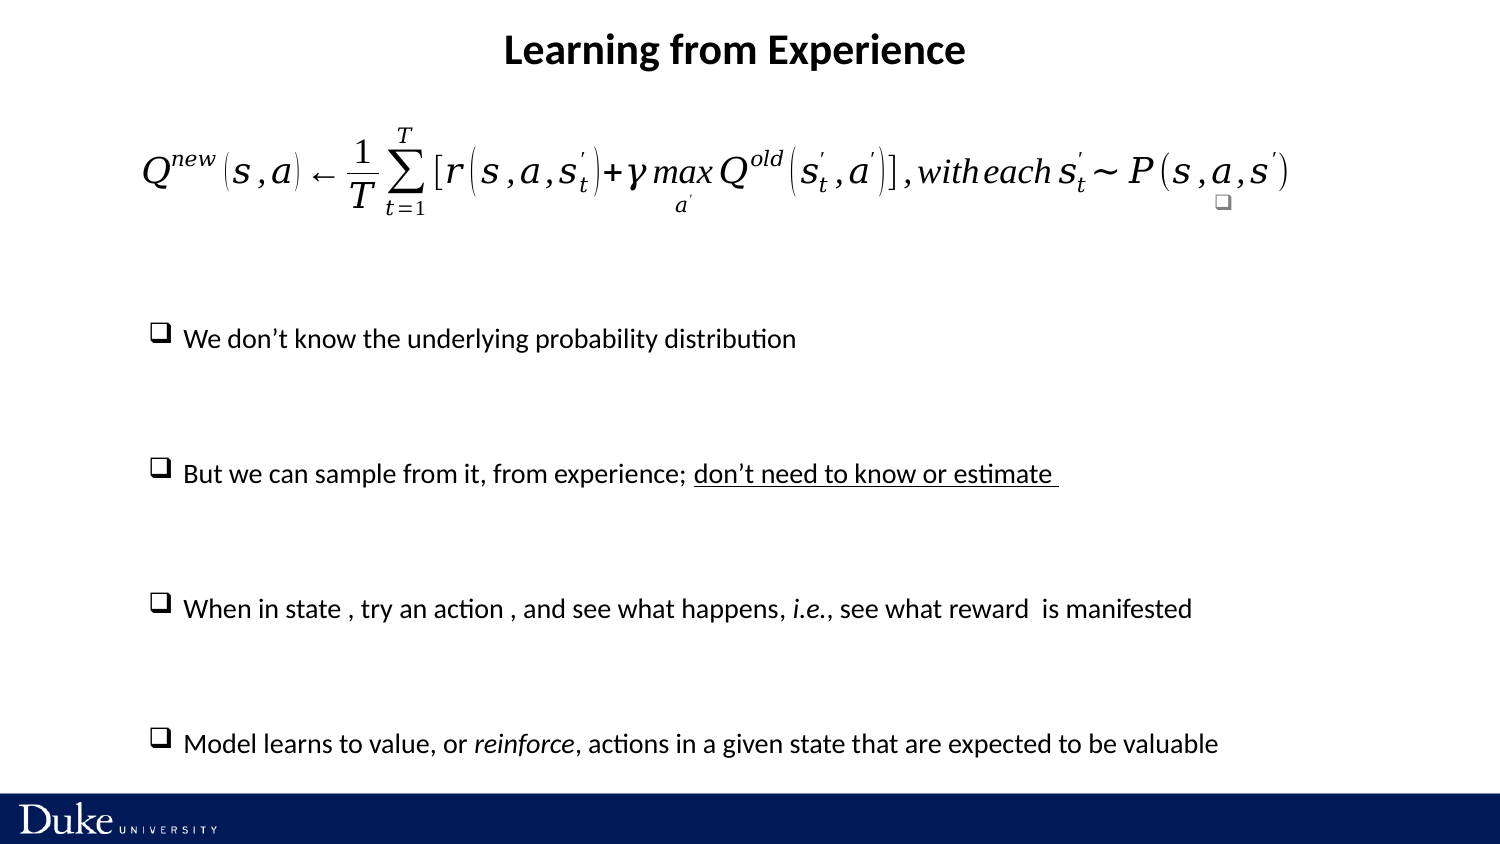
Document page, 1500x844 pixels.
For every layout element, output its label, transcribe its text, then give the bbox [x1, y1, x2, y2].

picture [0, 0, 1500, 844]
text_box Learning from Experience [489, 13, 982, 81]
